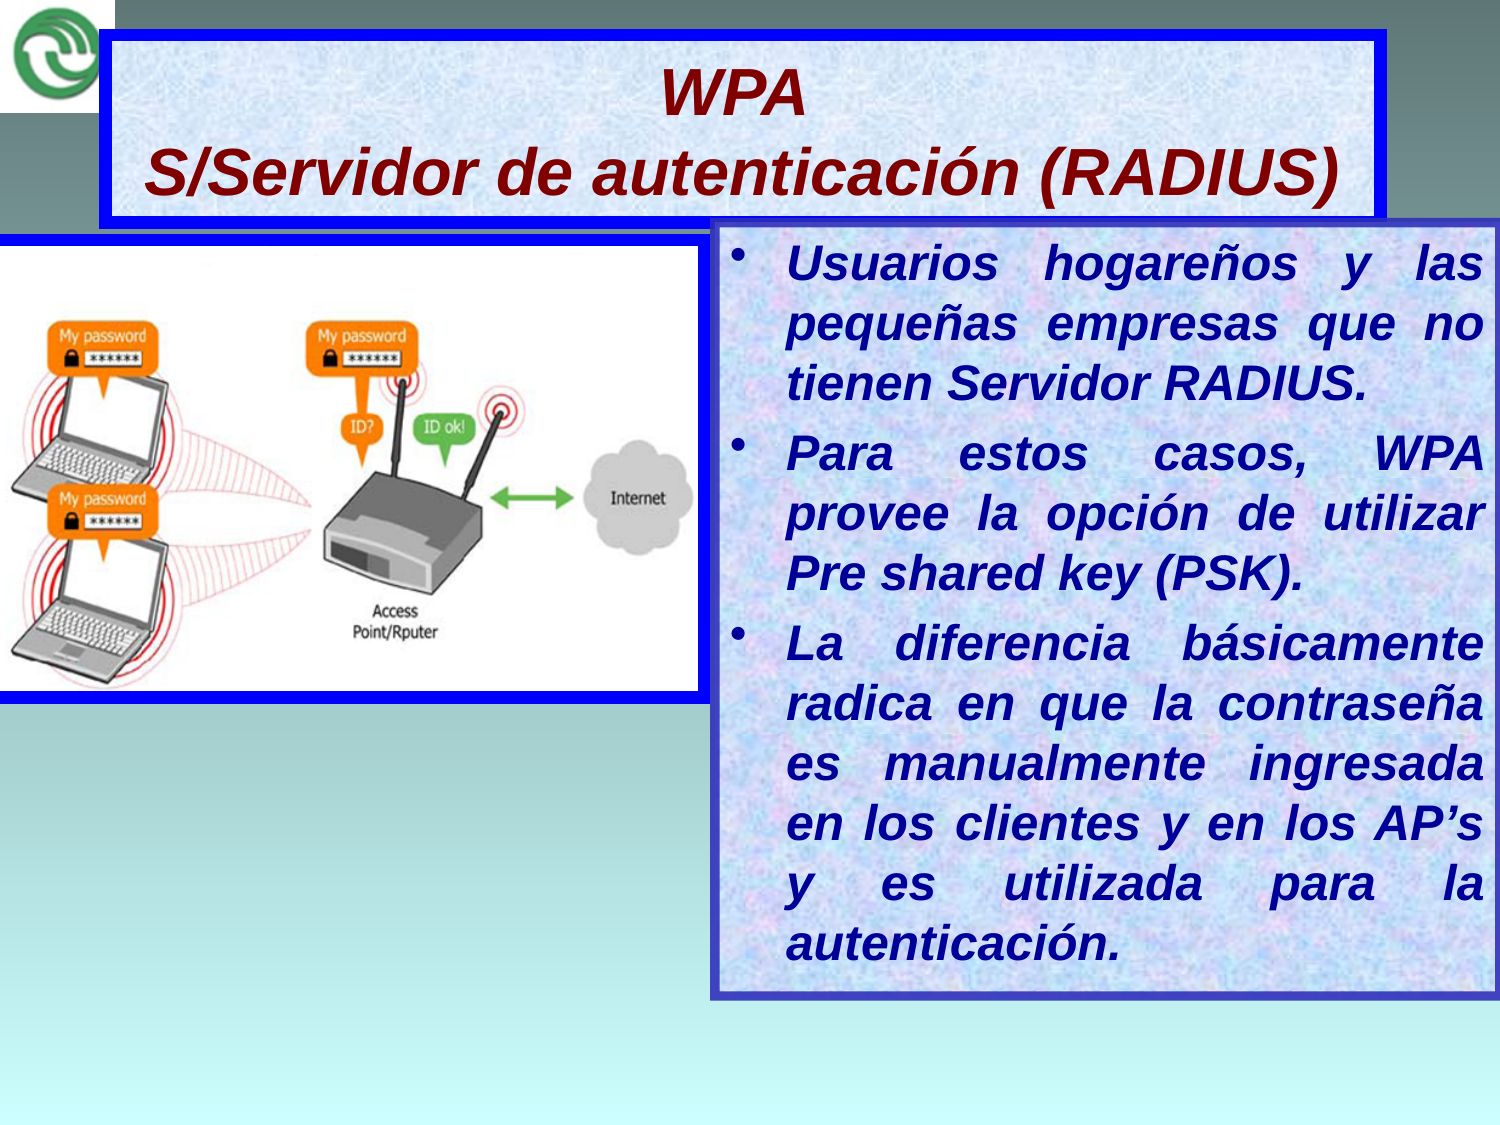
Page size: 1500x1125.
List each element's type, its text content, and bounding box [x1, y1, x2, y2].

list Usuarios hogareños y las pequeñas empresas que no tienen Servidor RADIUS. Para estos casos, WPA provee la opción de utilizar Pre shared key (PSK). La diferencia básicamente radica en que la contraseña es manualmente ingresada en los clientes y en los AP’s y es utilizada para la autenticación. [714, 222, 1500, 997]
title WPA S/Servidor de autenticación (RADIUS) [105, 34, 1381, 223]
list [0, 245, 698, 692]
picture [0, 0, 115, 113]
